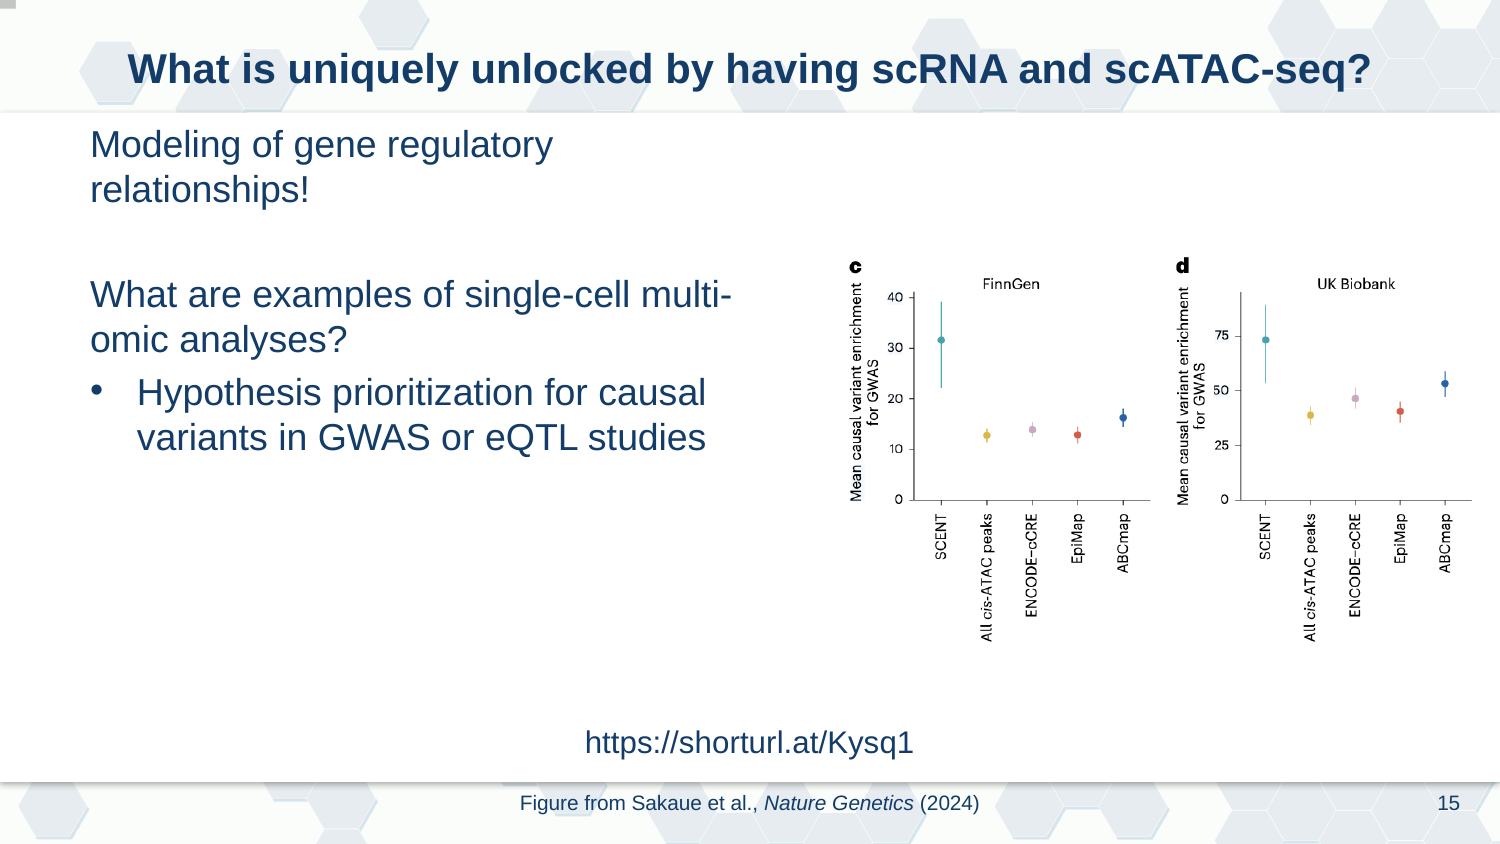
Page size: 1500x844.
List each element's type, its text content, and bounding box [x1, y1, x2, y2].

title What is uniquely unlocked by having scRNA and scATAC-seq? [0, 22, 1500, 113]
slide_number 15 [1391, 782, 1475, 827]
list Modeling of gene regulatory relationships! What are examples of single-cell multi-omic analyses? Hypothesis prioritization for causal variants in GWAS or eQTL studies [75, 112, 750, 782]
list Figure from Sakaue et al., Nature Genetics (2024) [266, 782, 1234, 827]
list https://shorturl.at/Kysq1 [266, 699, 1234, 782]
picture [834, 246, 1476, 648]
